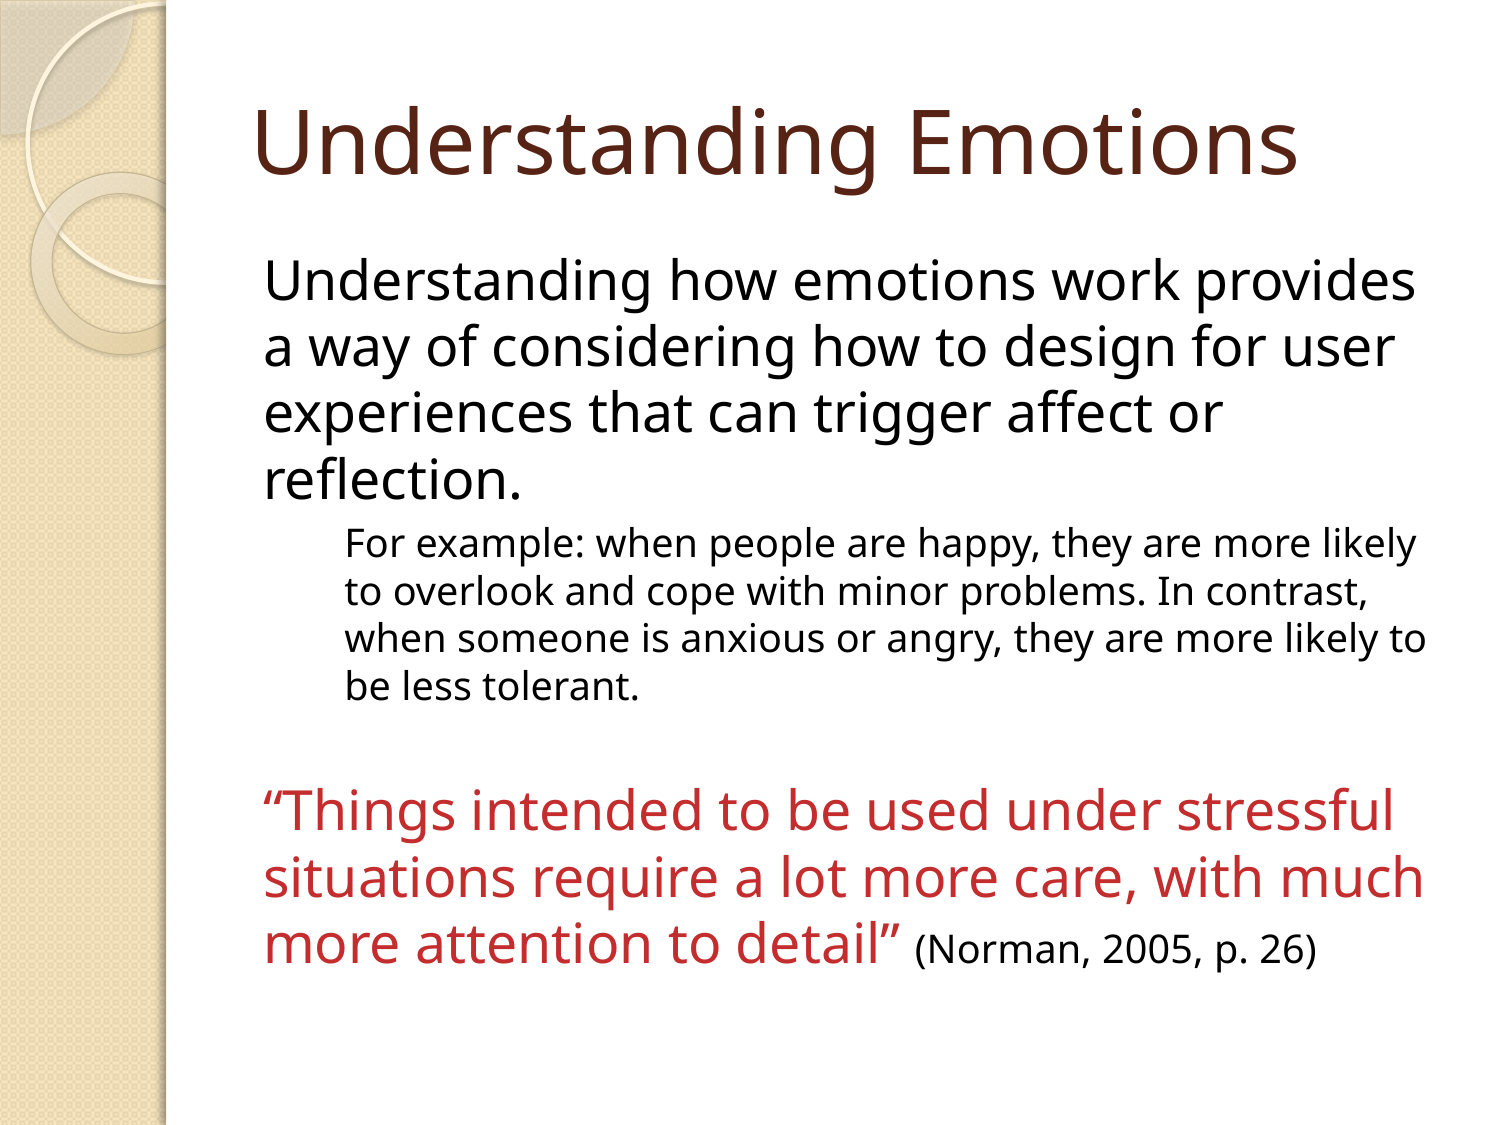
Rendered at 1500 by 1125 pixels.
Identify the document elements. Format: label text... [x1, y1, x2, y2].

title Understanding Emotions [235, 45, 1466, 233]
list Understanding how emotions work provides a way of considering how to design for user experiences that can trigger affect or reflection. For example: when people are happy, they are more likely to overlook and cope with minor problems. In contrast, when someone is anxious or angry, they are more likely to be less tolerant. “Things intended to be used under stressful situations require a lot more care, with much more attention to detail” (Norman, 2005, p. 26) [235, 237, 1466, 1025]
